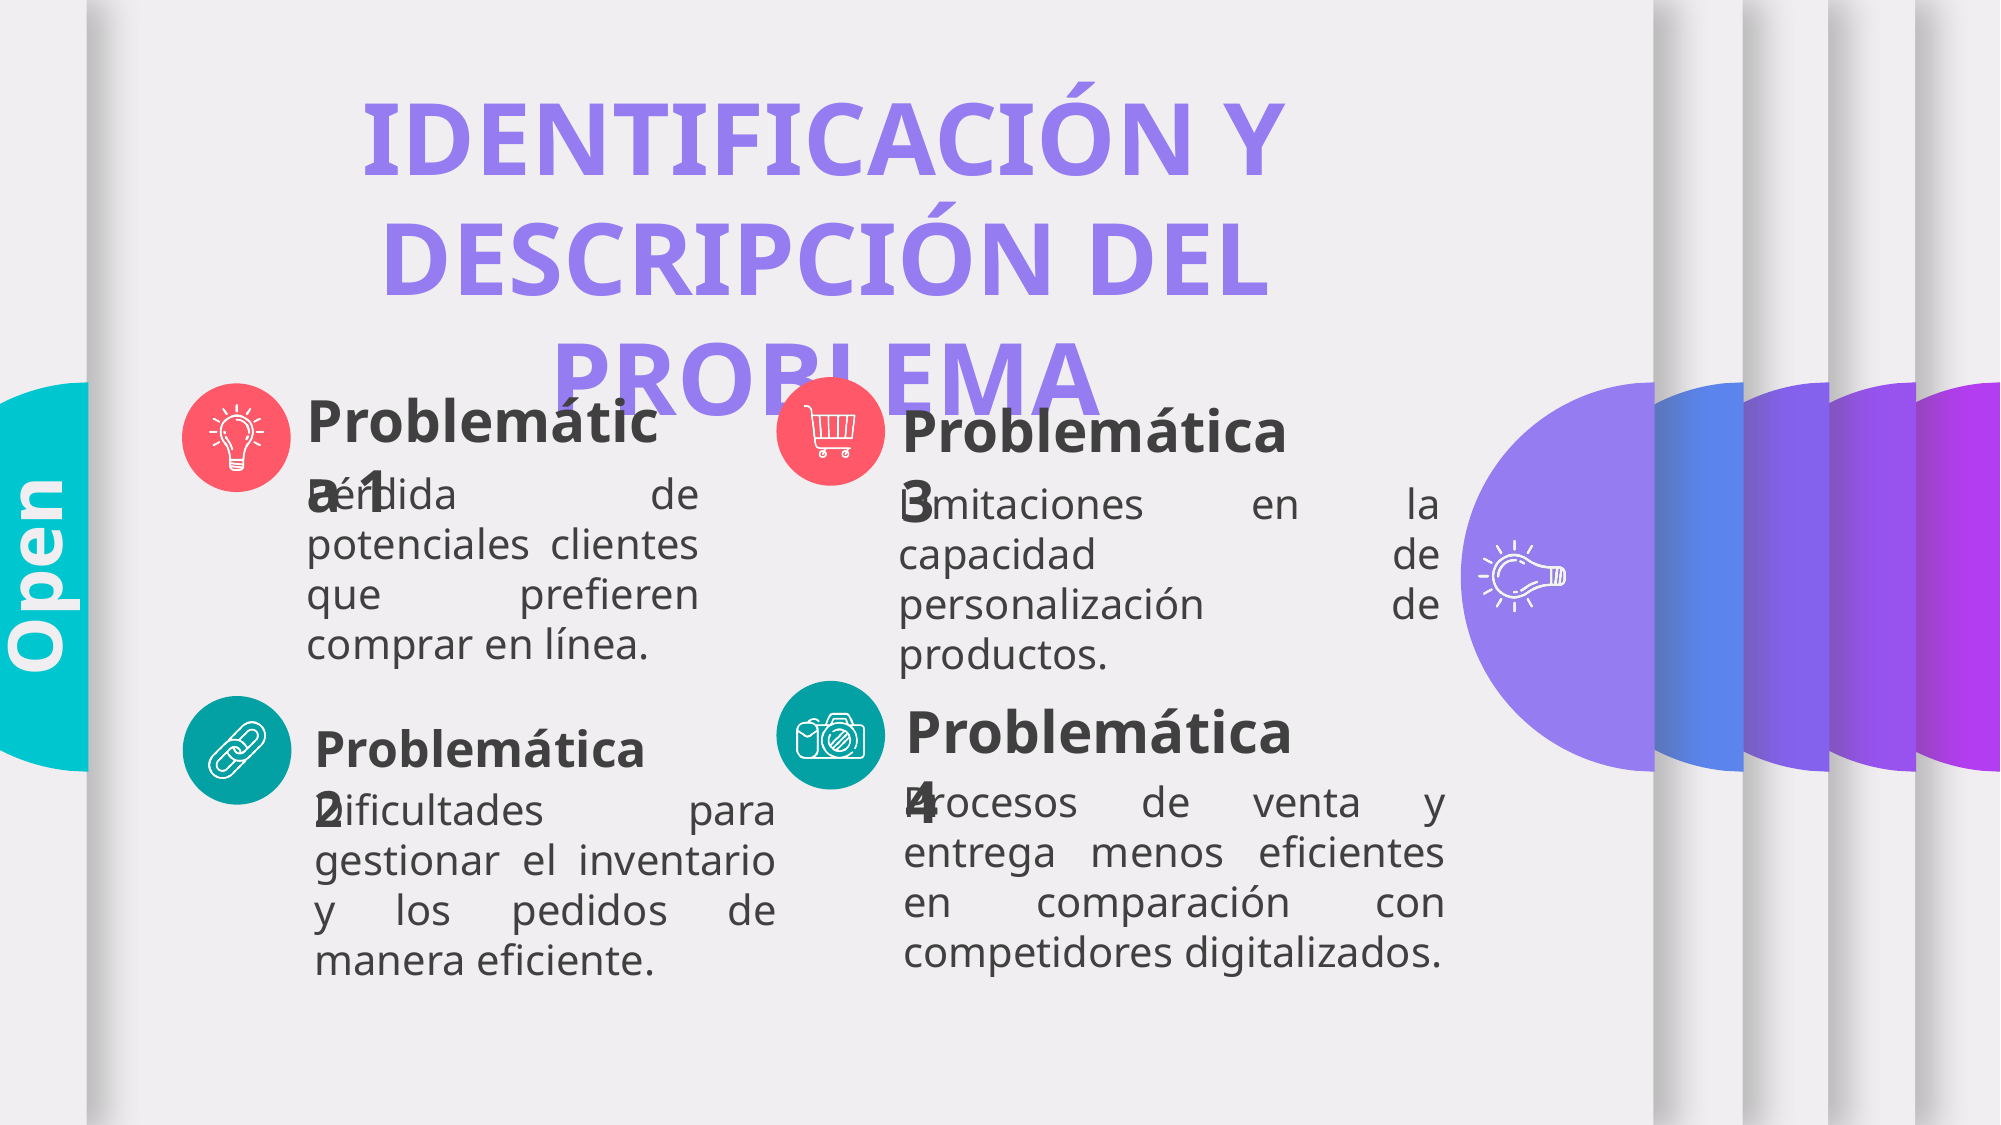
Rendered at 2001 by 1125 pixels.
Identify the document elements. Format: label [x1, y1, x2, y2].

text_box [1916, 0, 2000, 1125]
text_box [1829, 0, 1916, 1125]
text_box [776, 680, 1461, 936]
text_box [776, 377, 1457, 587]
text_box [182, 376, 715, 627]
text_box [1654, 0, 1743, 1125]
text_box [0, 0, 88, 1125]
text_box [182, 696, 793, 943]
text_box [1743, 0, 1829, 1125]
text_box [88, 0, 1654, 1125]
